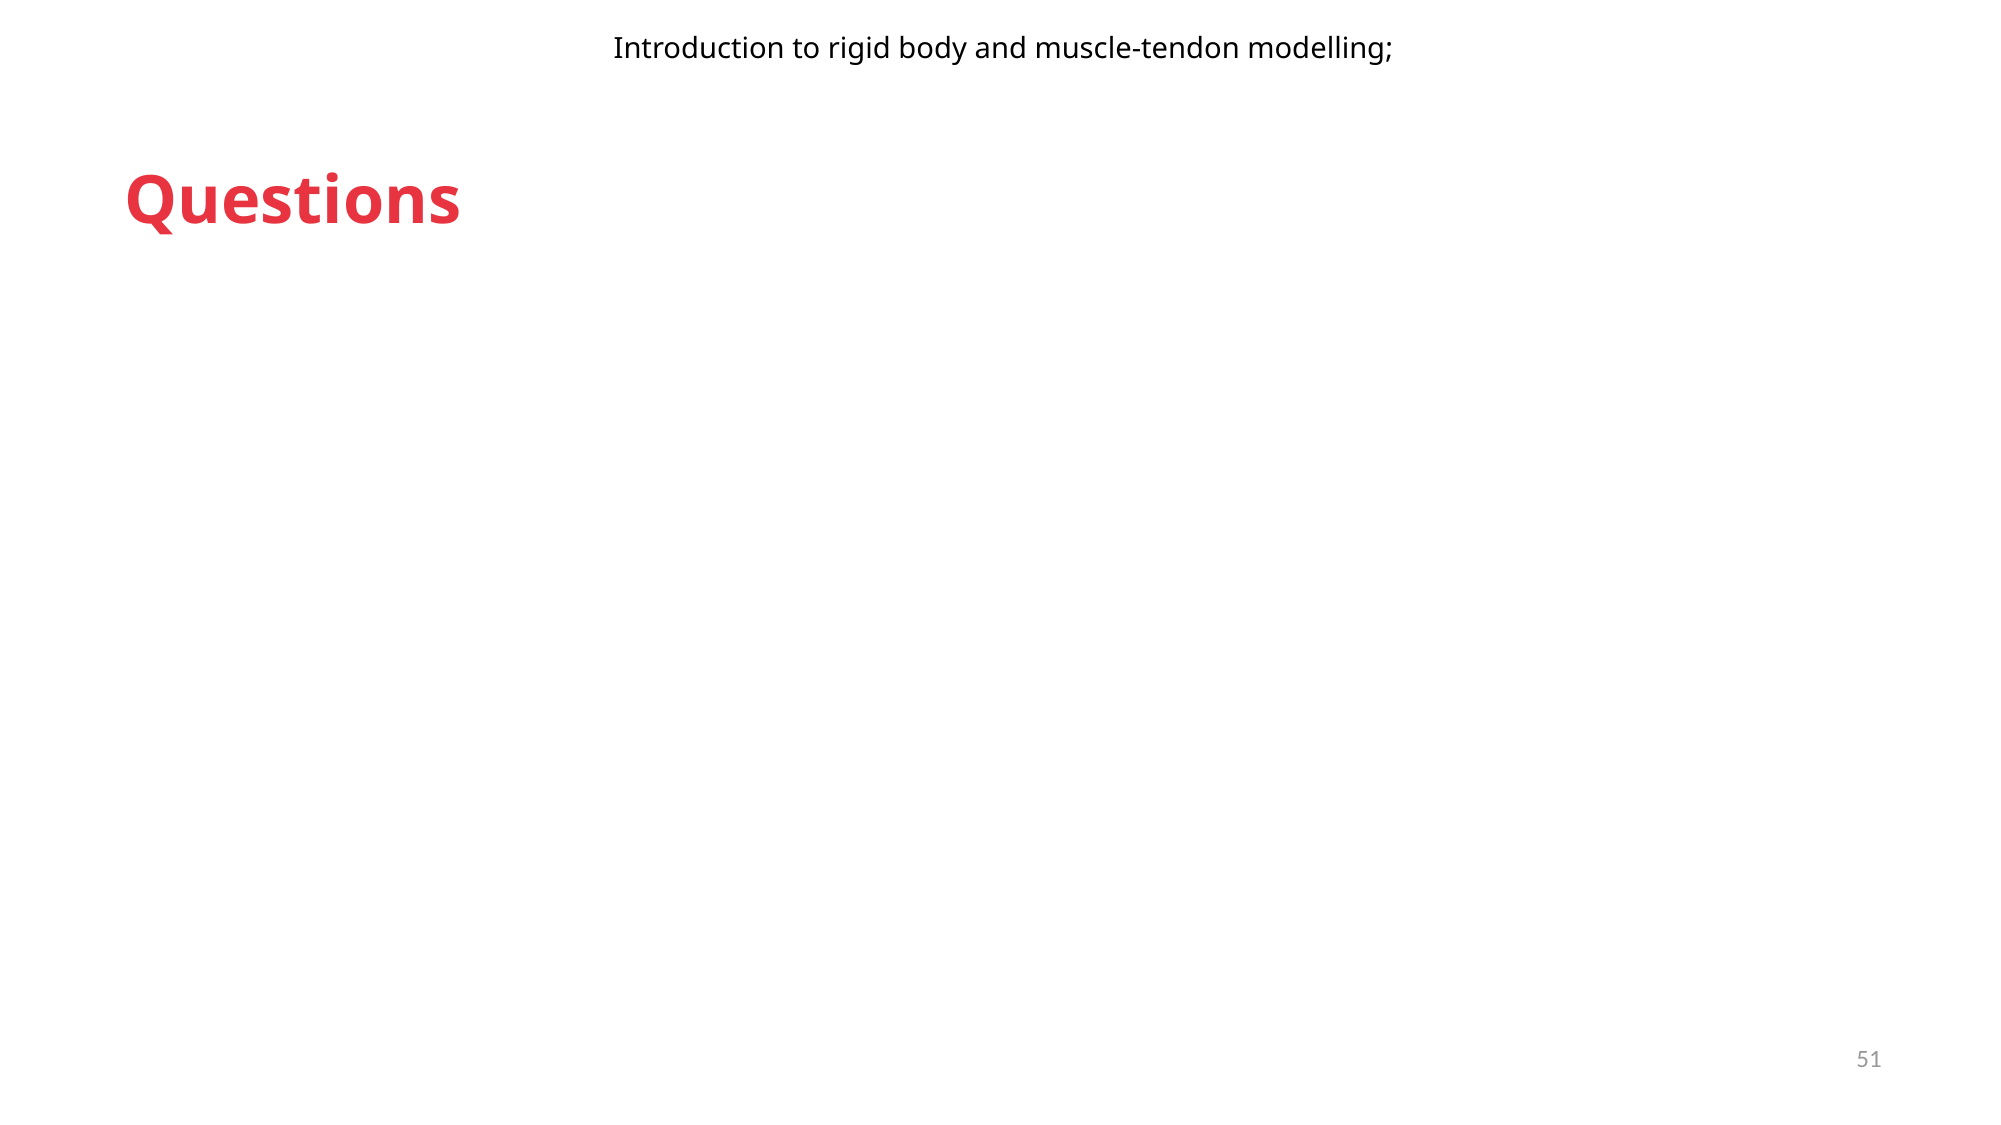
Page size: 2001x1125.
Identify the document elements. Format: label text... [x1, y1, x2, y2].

title Questions [109, 149, 1891, 260]
text_box Introduction to rigid body and muscle-tendon modelling; [335, 22, 1665, 72]
slide_number 51 [1375, 1042, 1882, 1103]
